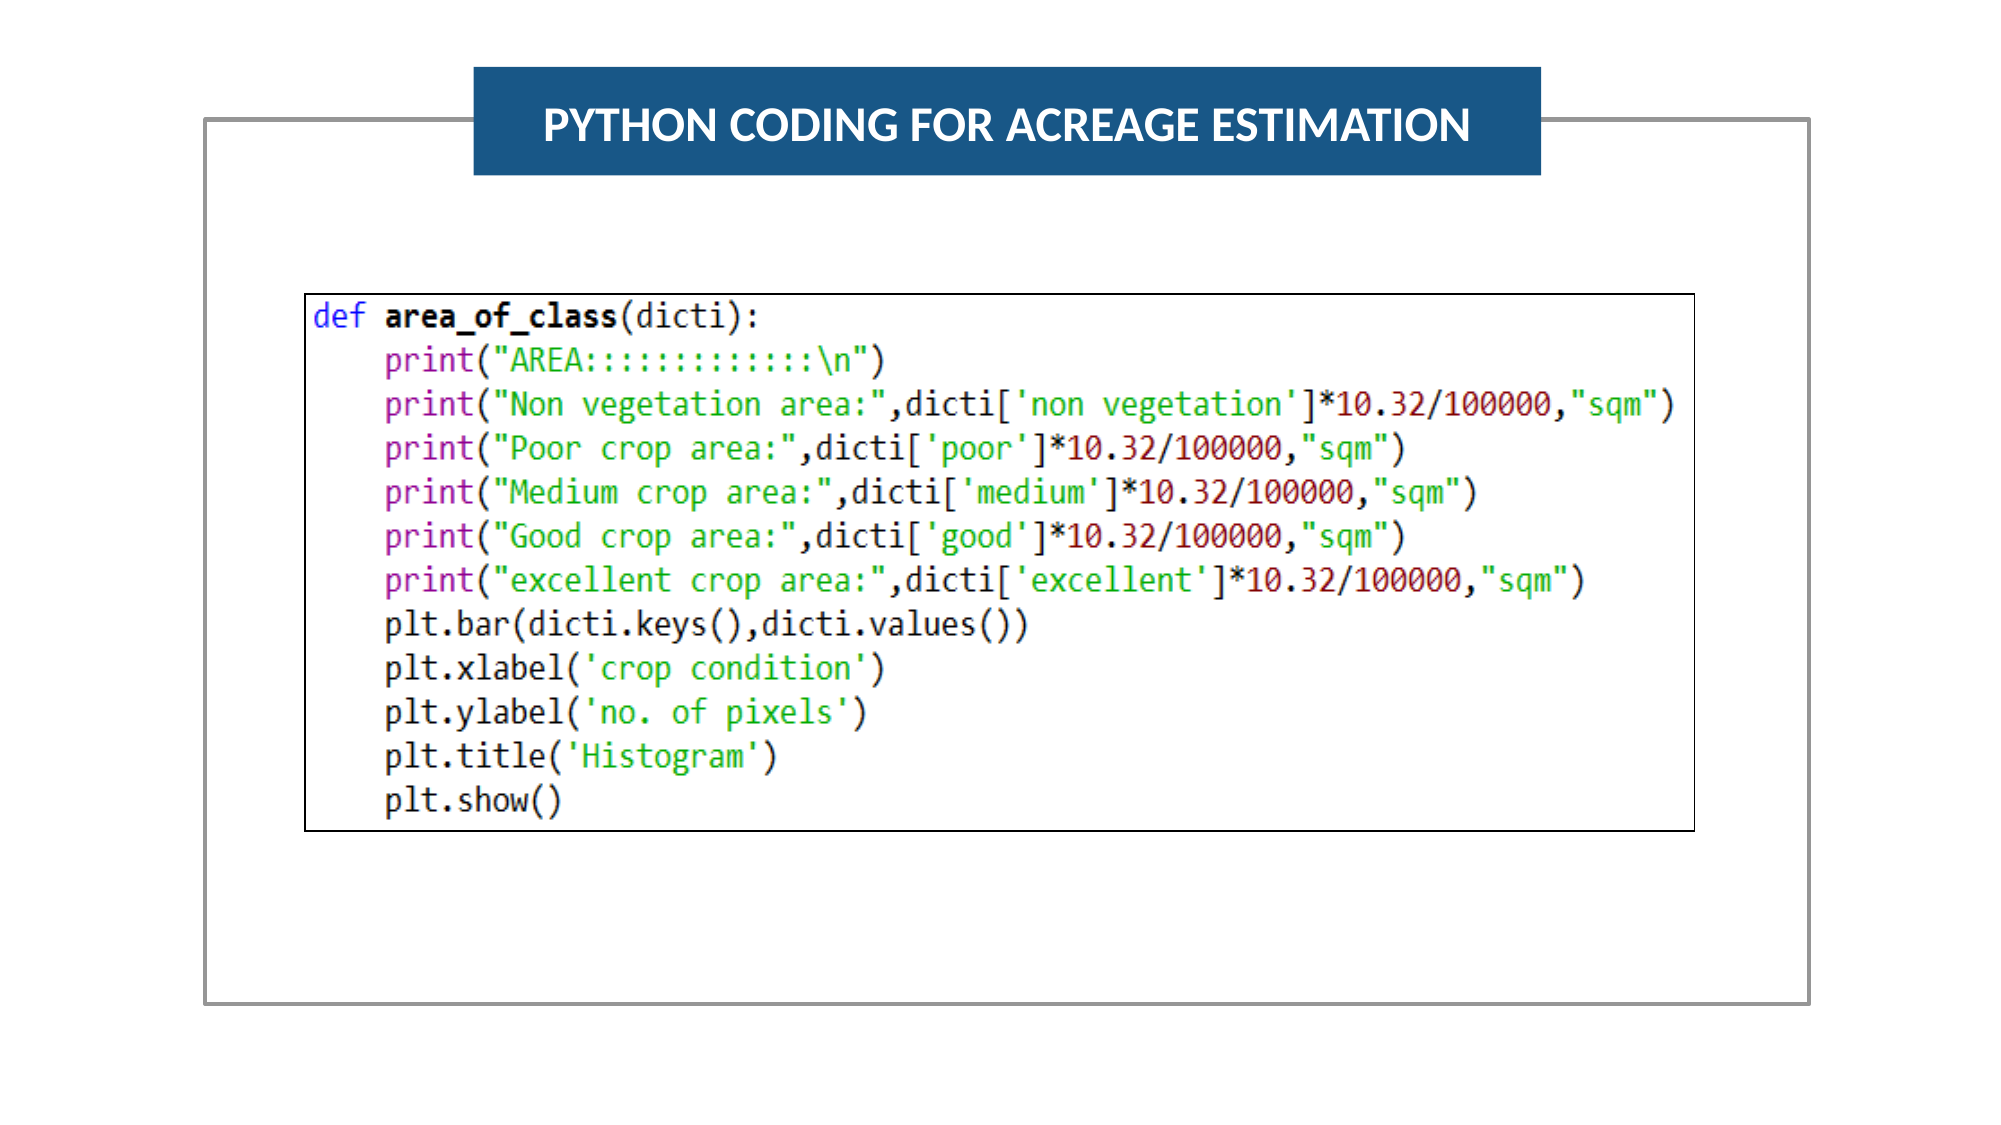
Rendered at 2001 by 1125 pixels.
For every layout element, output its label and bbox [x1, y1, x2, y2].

picture [305, 294, 1694, 831]
text_box [205, 66, 1810, 1005]
